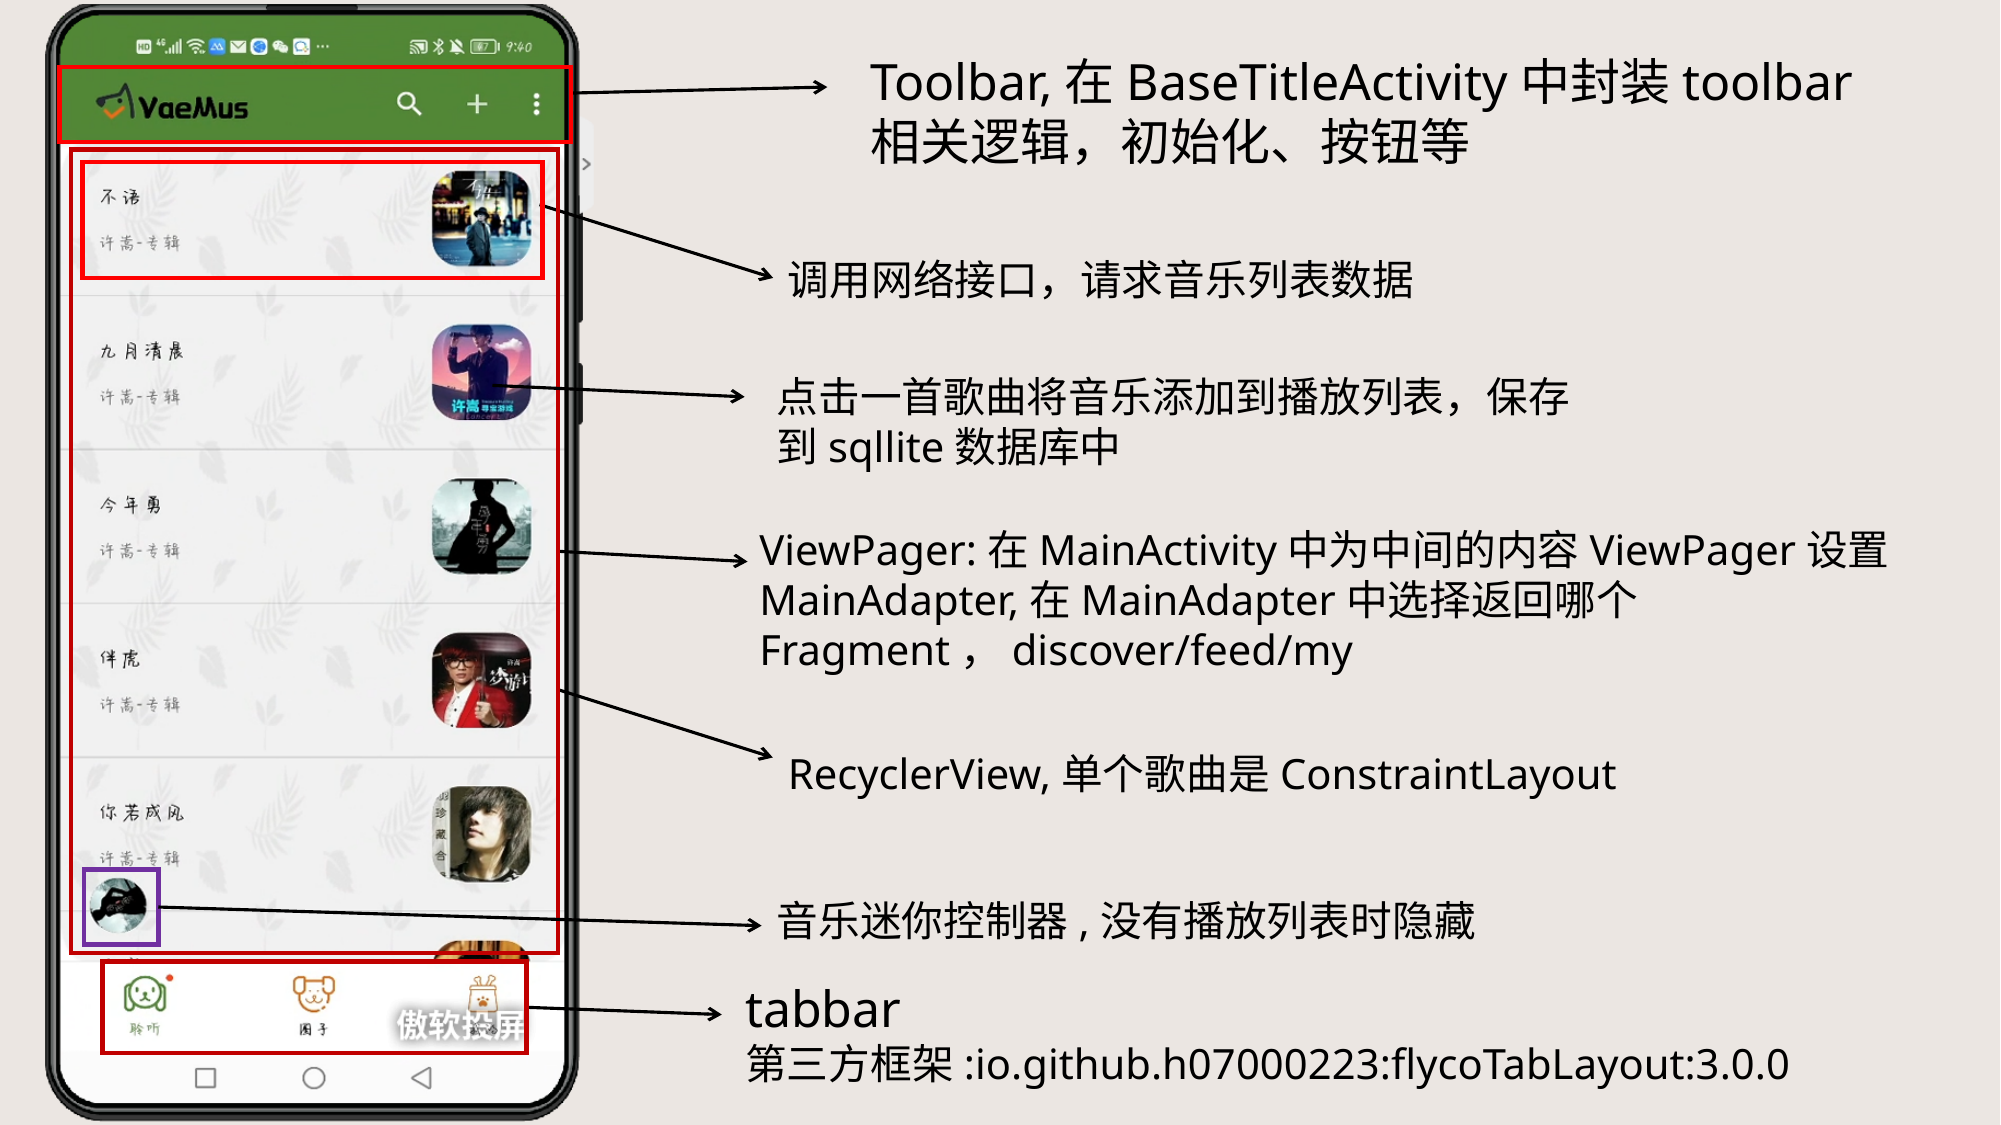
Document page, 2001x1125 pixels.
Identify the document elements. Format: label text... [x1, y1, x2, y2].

text_box 音乐迷你控制器,没有播放列表时隐藏 [761, 887, 2000, 1003]
text_box RecyclerView,单个歌曲是ConstraintLayout [773, 740, 2000, 806]
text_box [492, 385, 745, 397]
text_box Toolbar,在BaseTitleActivity中封装toolbar相关逻辑，初始化、按钮等 [855, 43, 1921, 179]
text_box ViewPager:在MainActivity中为中间的内容ViewPager设置MainAdapter,在MainAdapter中选择返回哪个Fragment，discover/feed/my [744, 516, 1991, 682]
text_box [526, 1007, 722, 1015]
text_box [571, 87, 828, 94]
text_box tabbar 第三方框架:io.github.h07000223:flycoTabLayout:3.0.0 [730, 970, 1977, 1096]
picture [26, 4, 603, 1125]
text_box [557, 551, 748, 562]
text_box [556, 689, 773, 758]
text_box 调用网络接口，请求音乐列表数据 [773, 246, 1615, 311]
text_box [539, 204, 774, 278]
text_box 点击一首歌曲将音乐添加到播放列表，保存到sqllite数据库中 [761, 363, 1604, 479]
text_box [158, 906, 762, 926]
